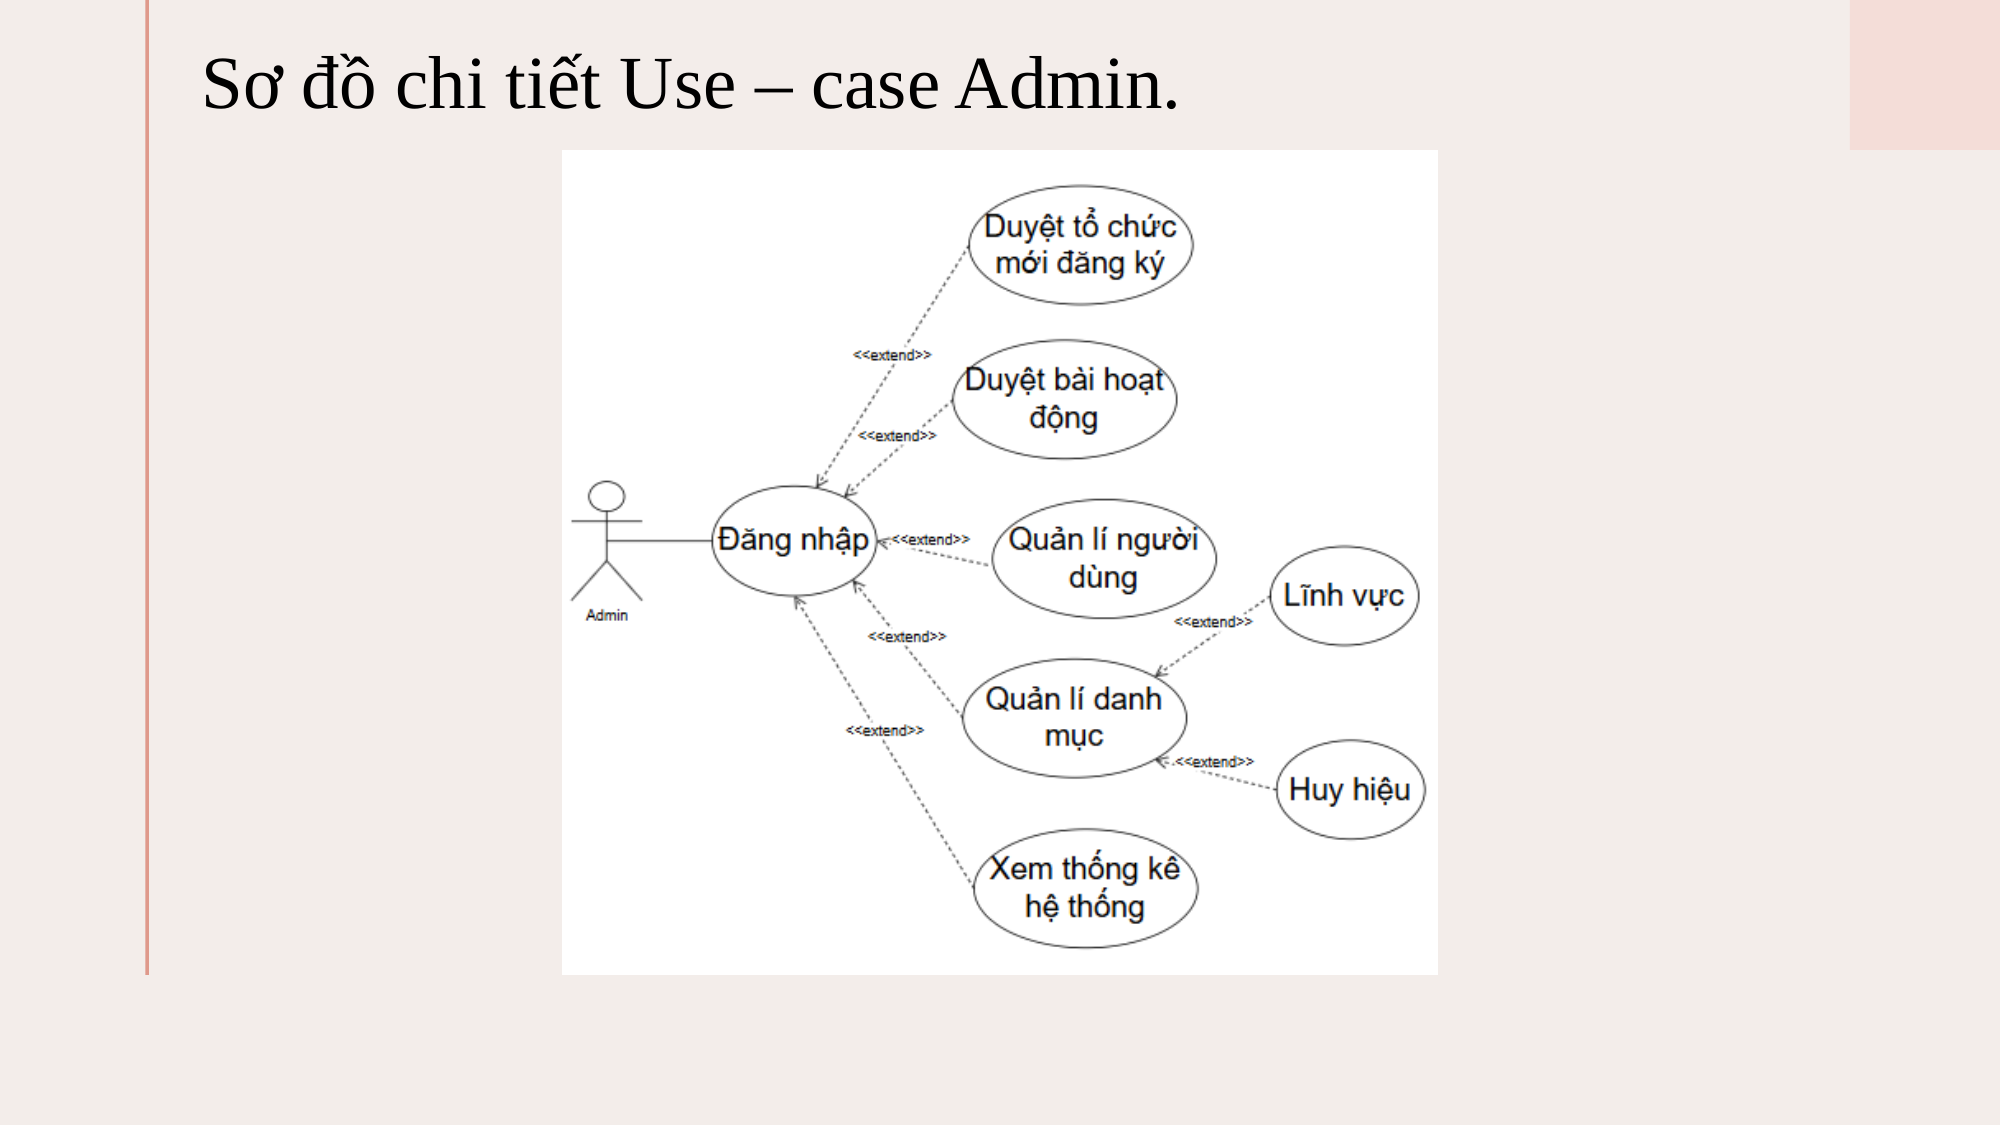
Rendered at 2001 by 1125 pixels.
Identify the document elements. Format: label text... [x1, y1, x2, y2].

text_box Sơ đồ chi tiết Use – case Admin. [201, 18, 1632, 150]
picture [562, 150, 1438, 975]
